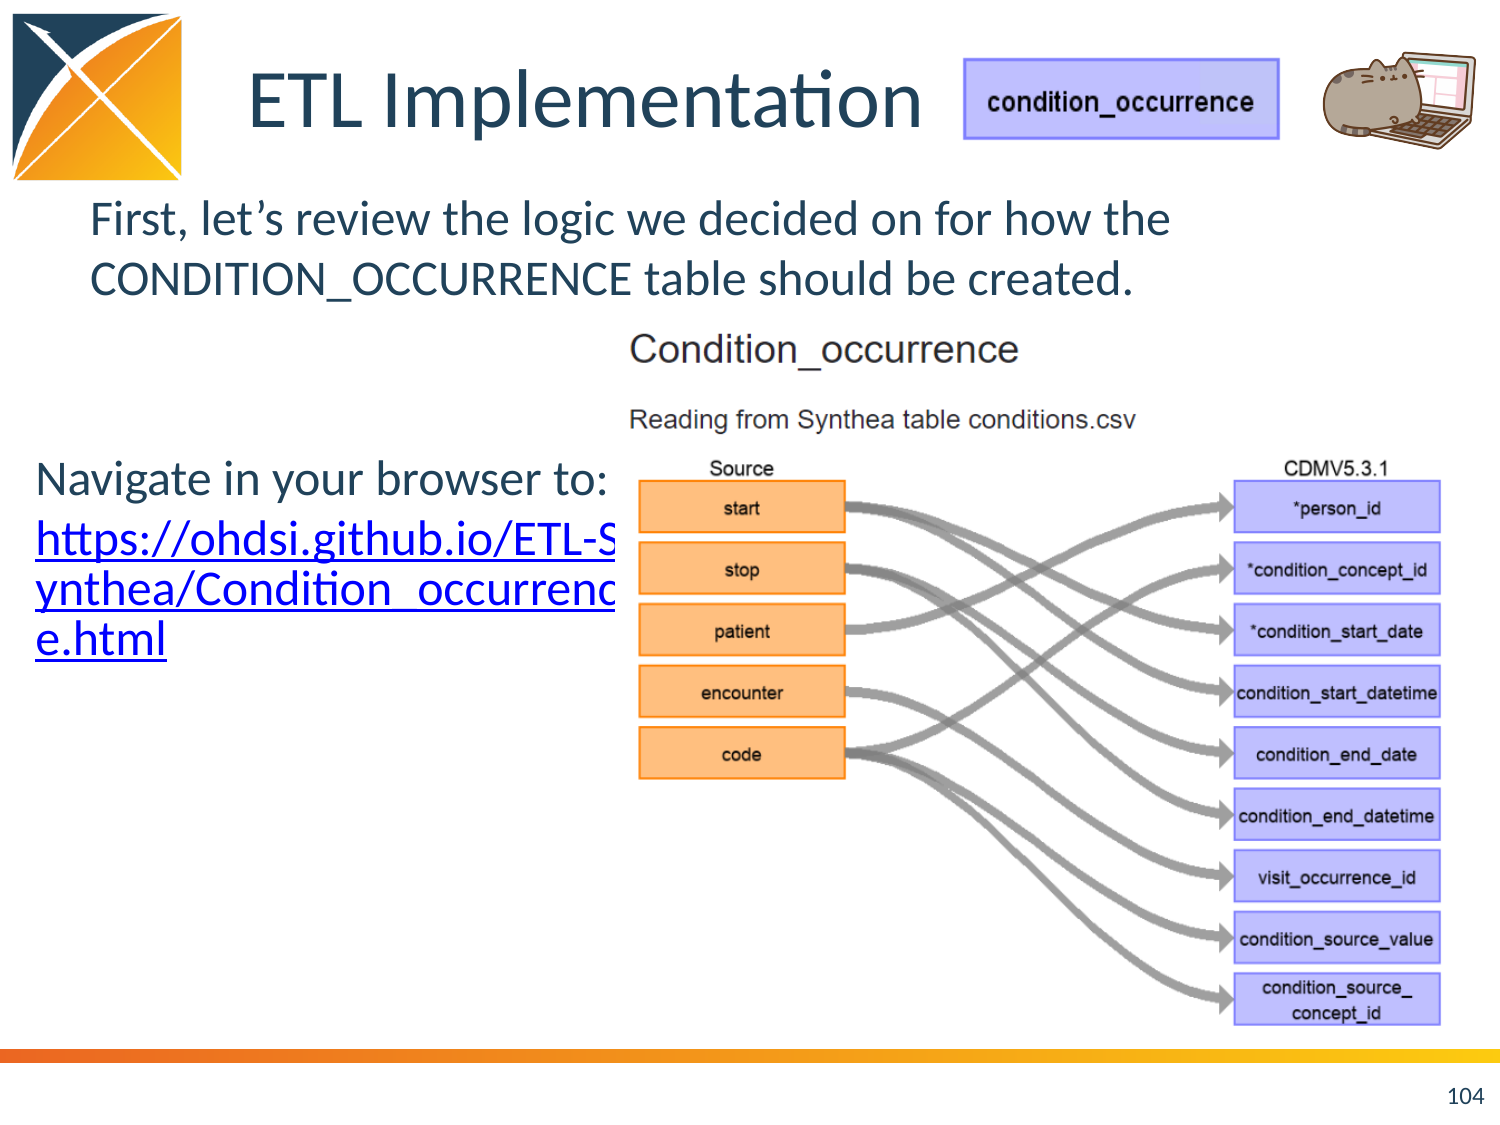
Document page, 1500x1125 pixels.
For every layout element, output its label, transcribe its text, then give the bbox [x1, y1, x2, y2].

slide_number 104 [1149, 1065, 1500, 1125]
text_box Navigate in your browser to: https://ohdsi.github.io/ETL-Synthea/Condition_occurrence.html [20, 437, 610, 640]
picture [1312, 9, 1495, 192]
picture [615, 316, 1450, 1037]
picture [954, 52, 1288, 149]
picture [0, 0, 206, 200]
text_box First, let’s review the logic we decided on for how the CONDITION_OCCURRENCE table should be created. [74, 178, 1425, 335]
title ETL Implementation [187, 24, 985, 163]
